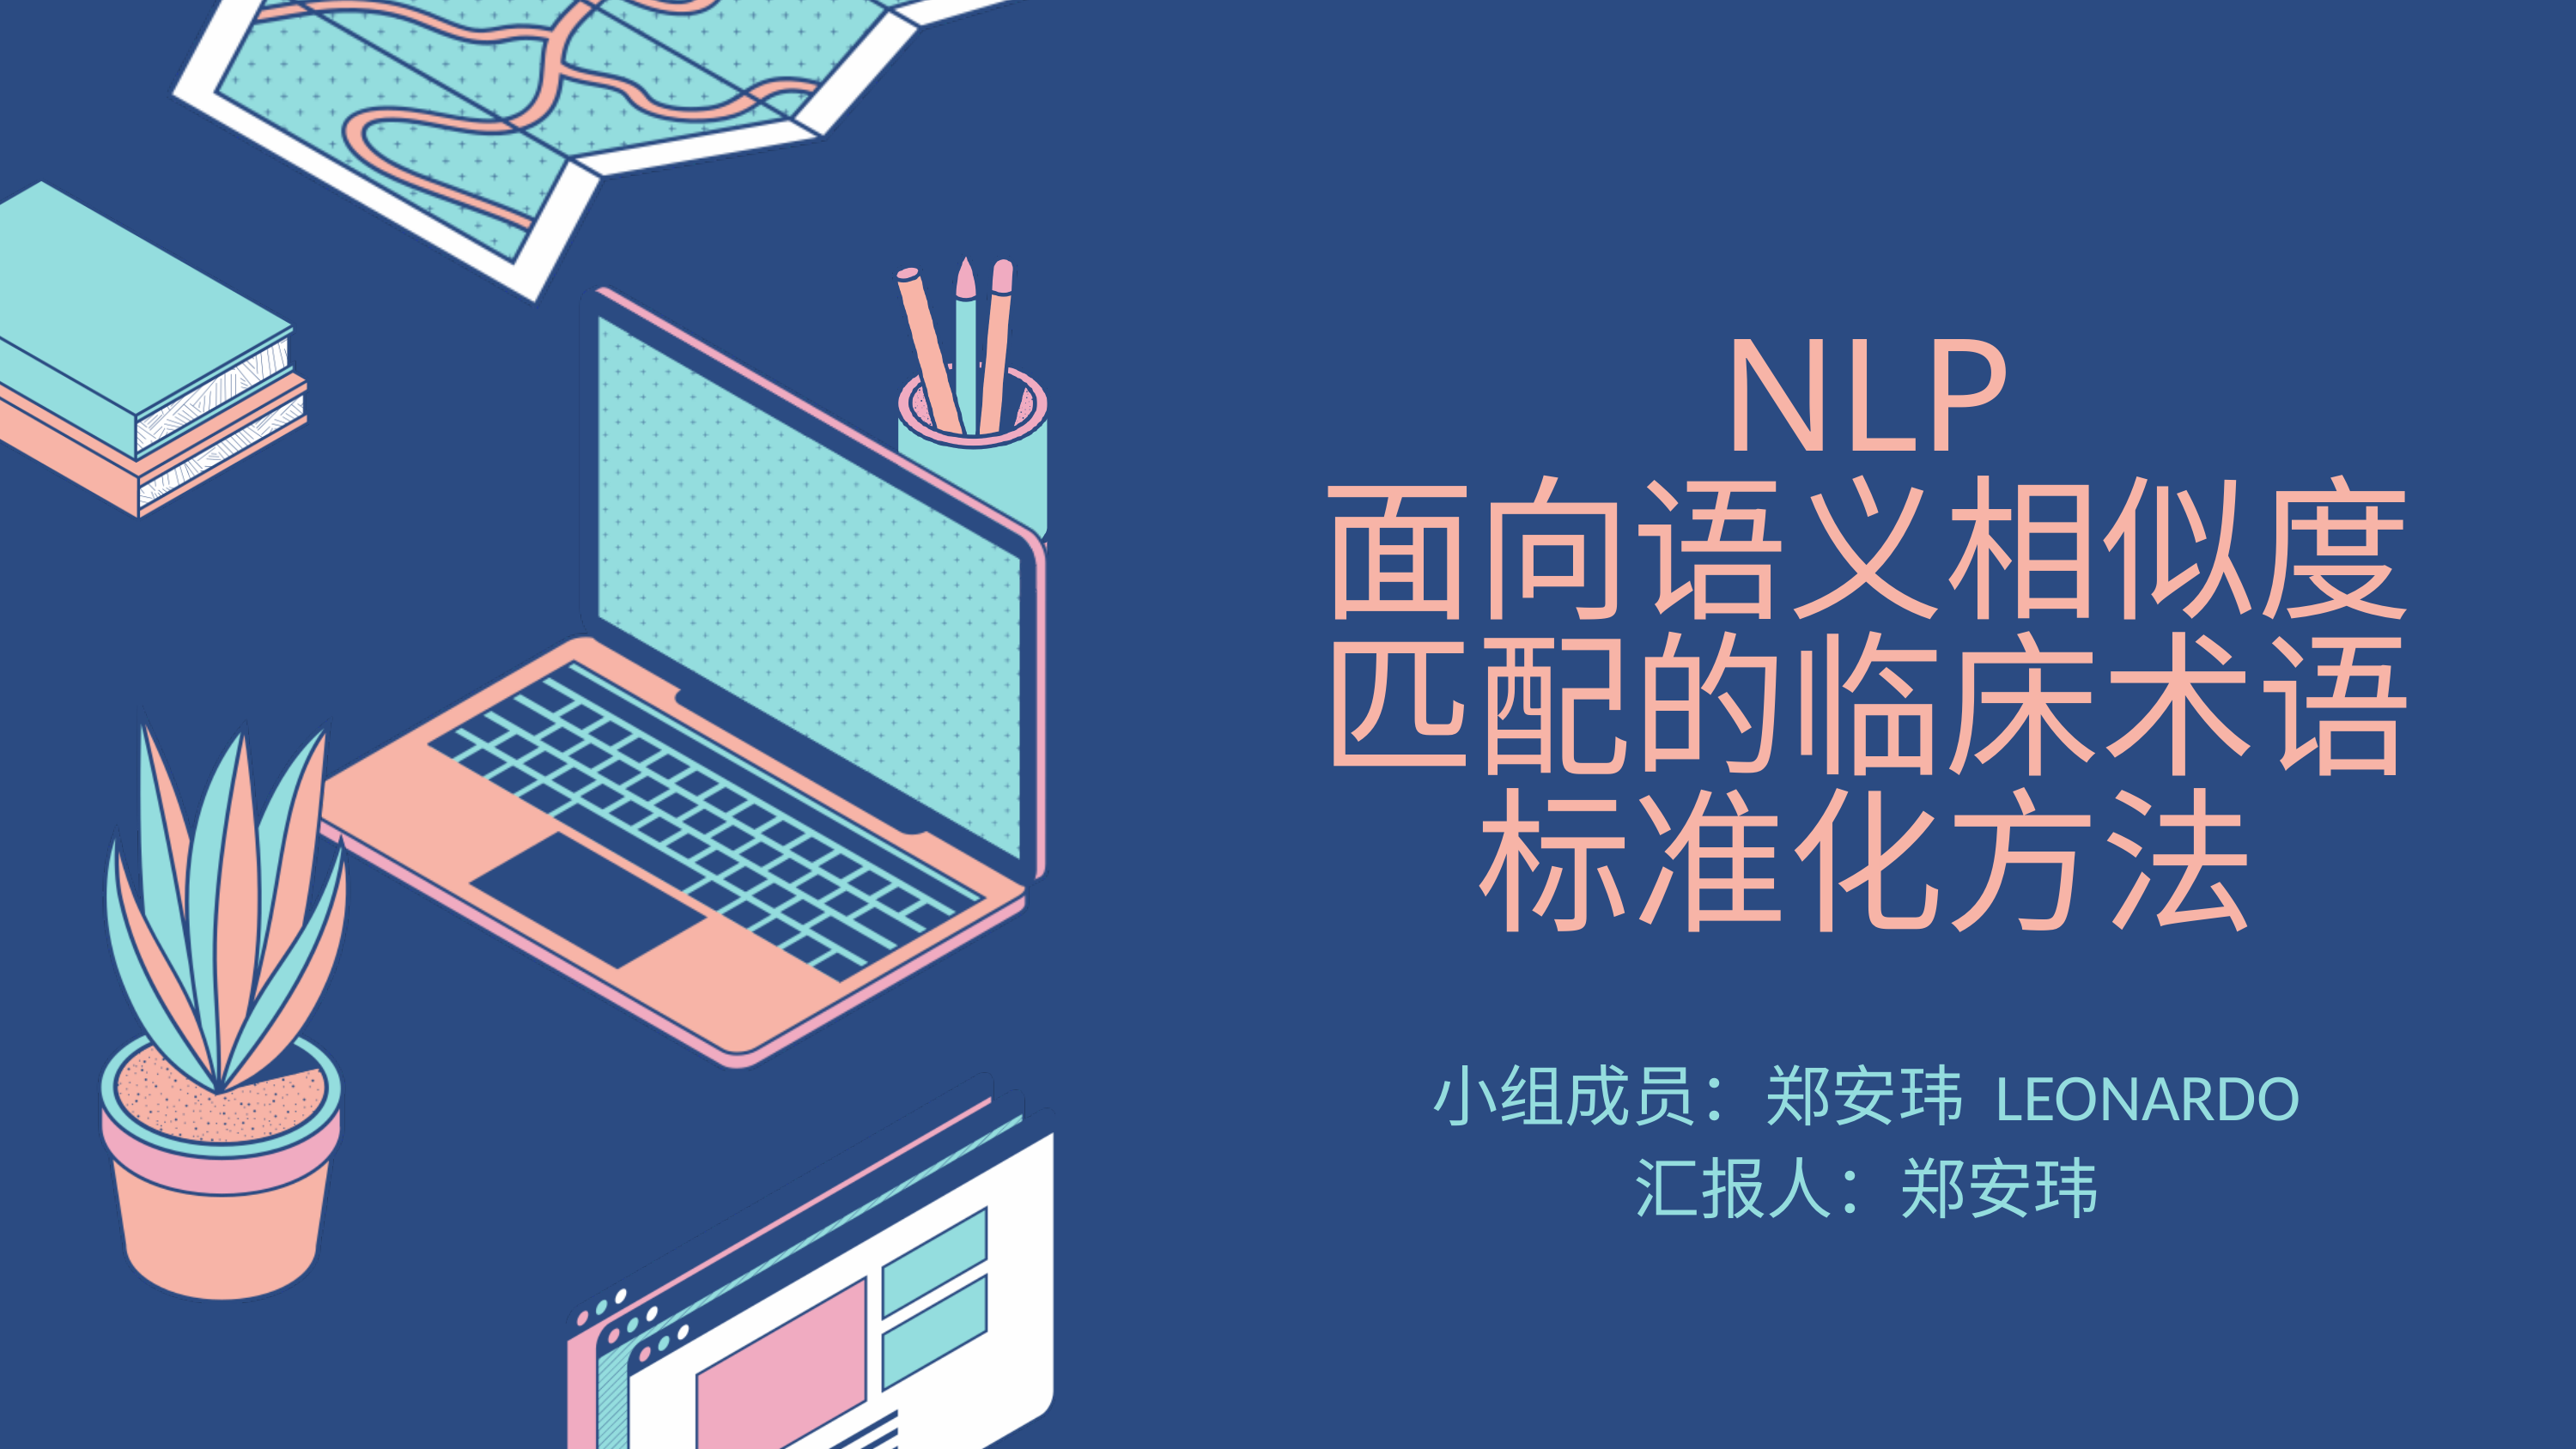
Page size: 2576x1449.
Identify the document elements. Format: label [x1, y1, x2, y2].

text_box [888, 252, 1057, 616]
text_box [1287, 325, 2446, 1229]
text_box [166, 0, 1119, 309]
text_box [88, 705, 355, 1304]
text_box [295, 284, 1050, 1072]
text_box [0, 178, 310, 522]
text_box [565, 1071, 1056, 1449]
